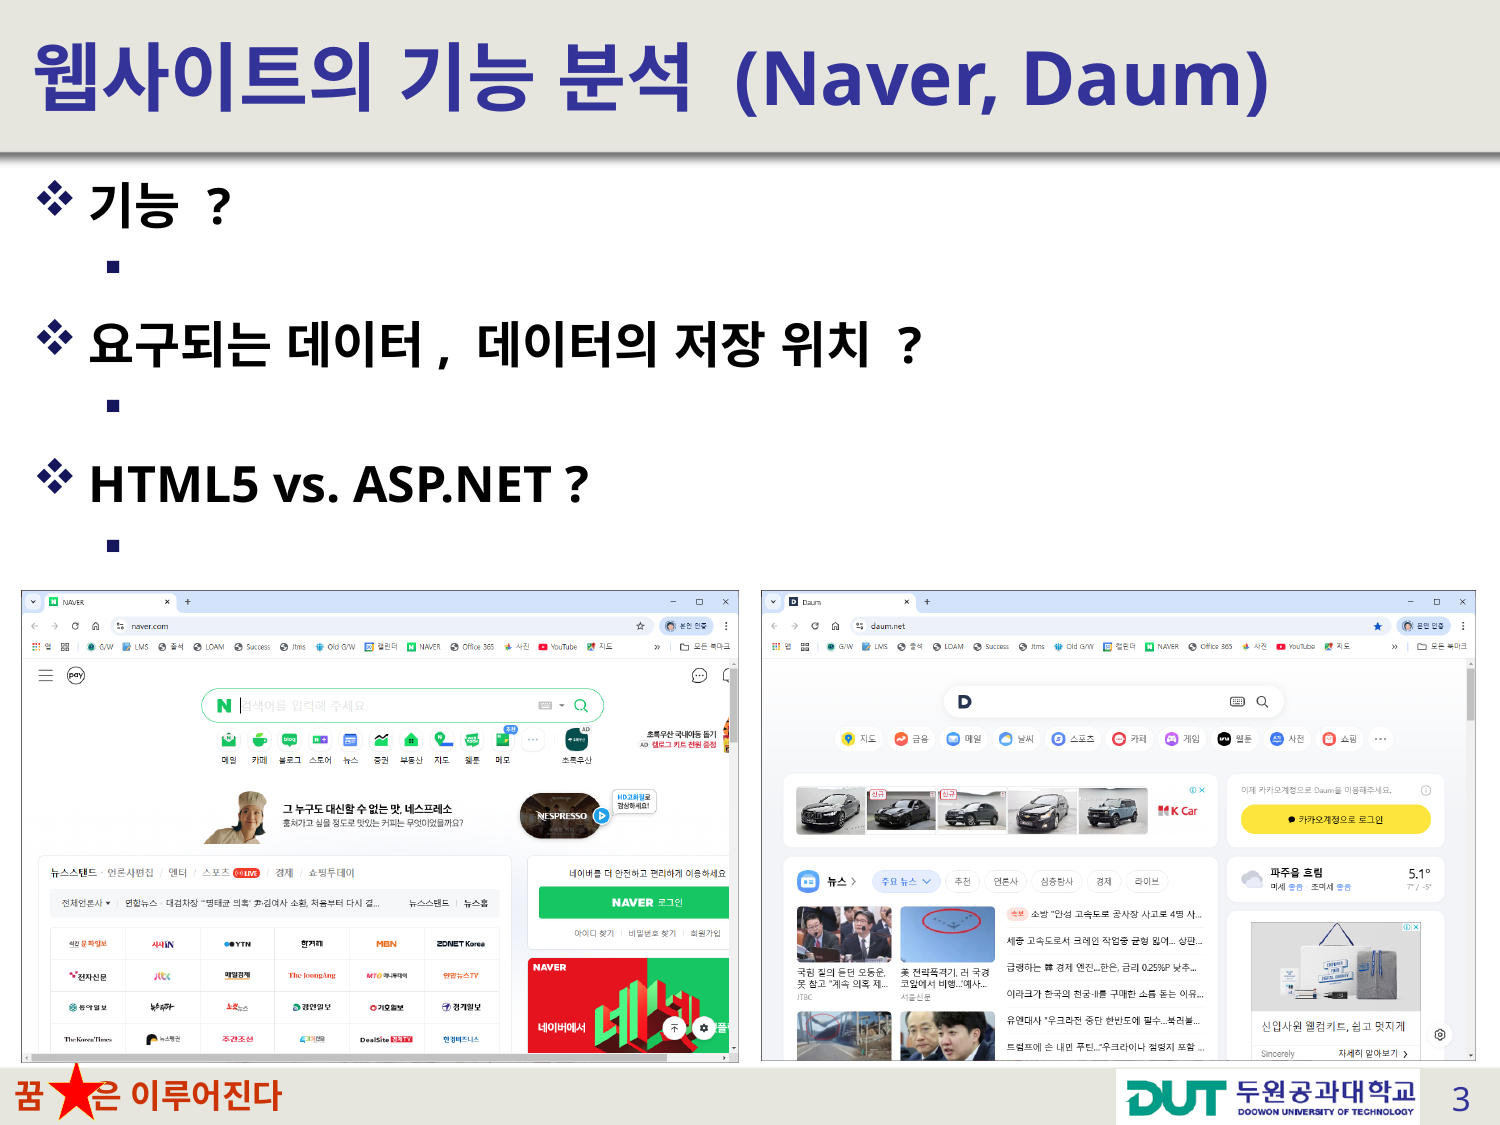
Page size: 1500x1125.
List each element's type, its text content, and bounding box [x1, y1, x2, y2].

list 기능 ? 요구되는 데이터, 데이터의 저장 위치 ? HTML5 vs. ASP.NET ? [17, 160, 1487, 1067]
picture [21, 589, 739, 1064]
title 웹사이트의 기능 분석 (Naver, Daum) [17, 8, 1483, 142]
picture [0, 0, 1500, 173]
picture [0, 1066, 1500, 1125]
picture [761, 589, 1476, 1062]
picture [100, 1085, 113, 1090]
